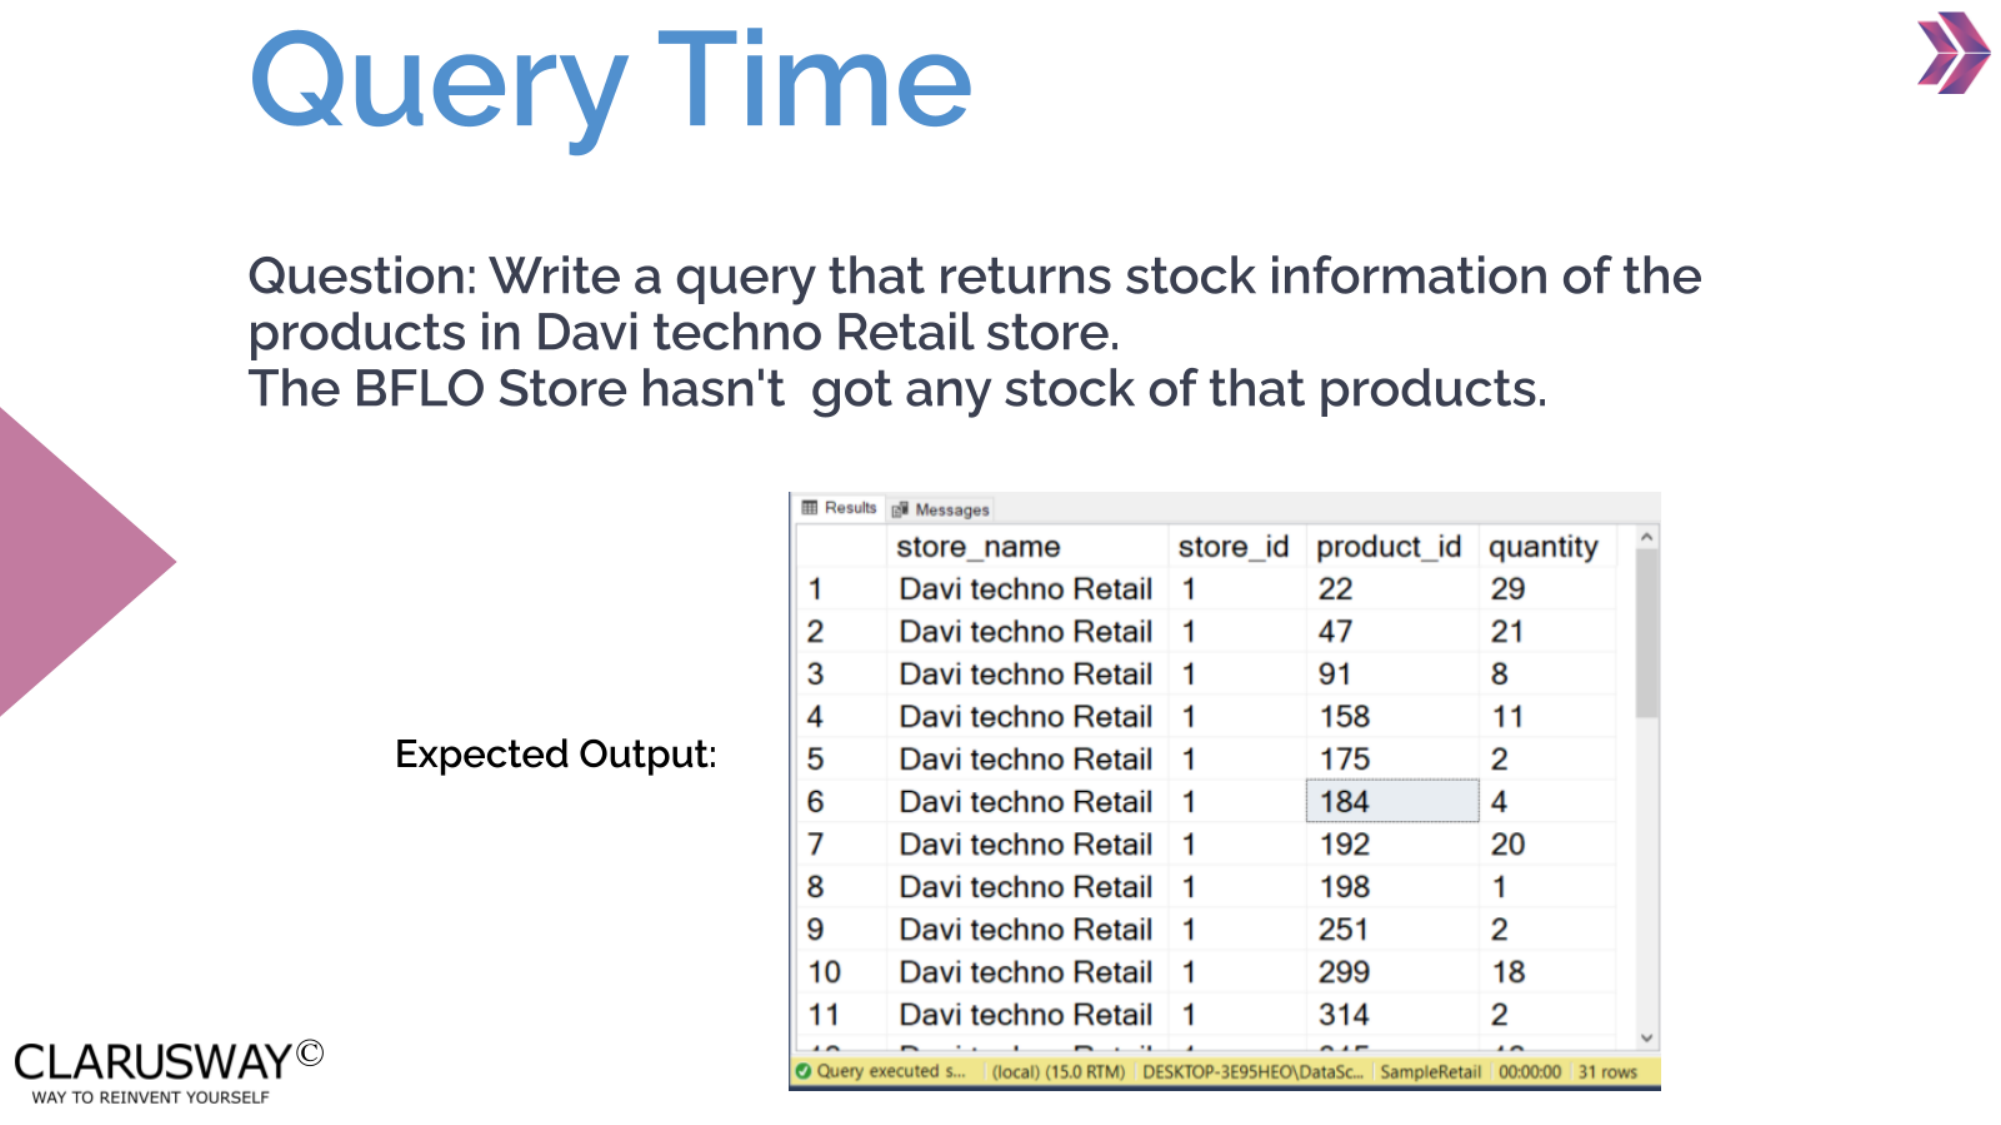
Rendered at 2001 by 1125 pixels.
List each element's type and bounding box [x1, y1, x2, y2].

list [0, 0, 2000, 1125]
